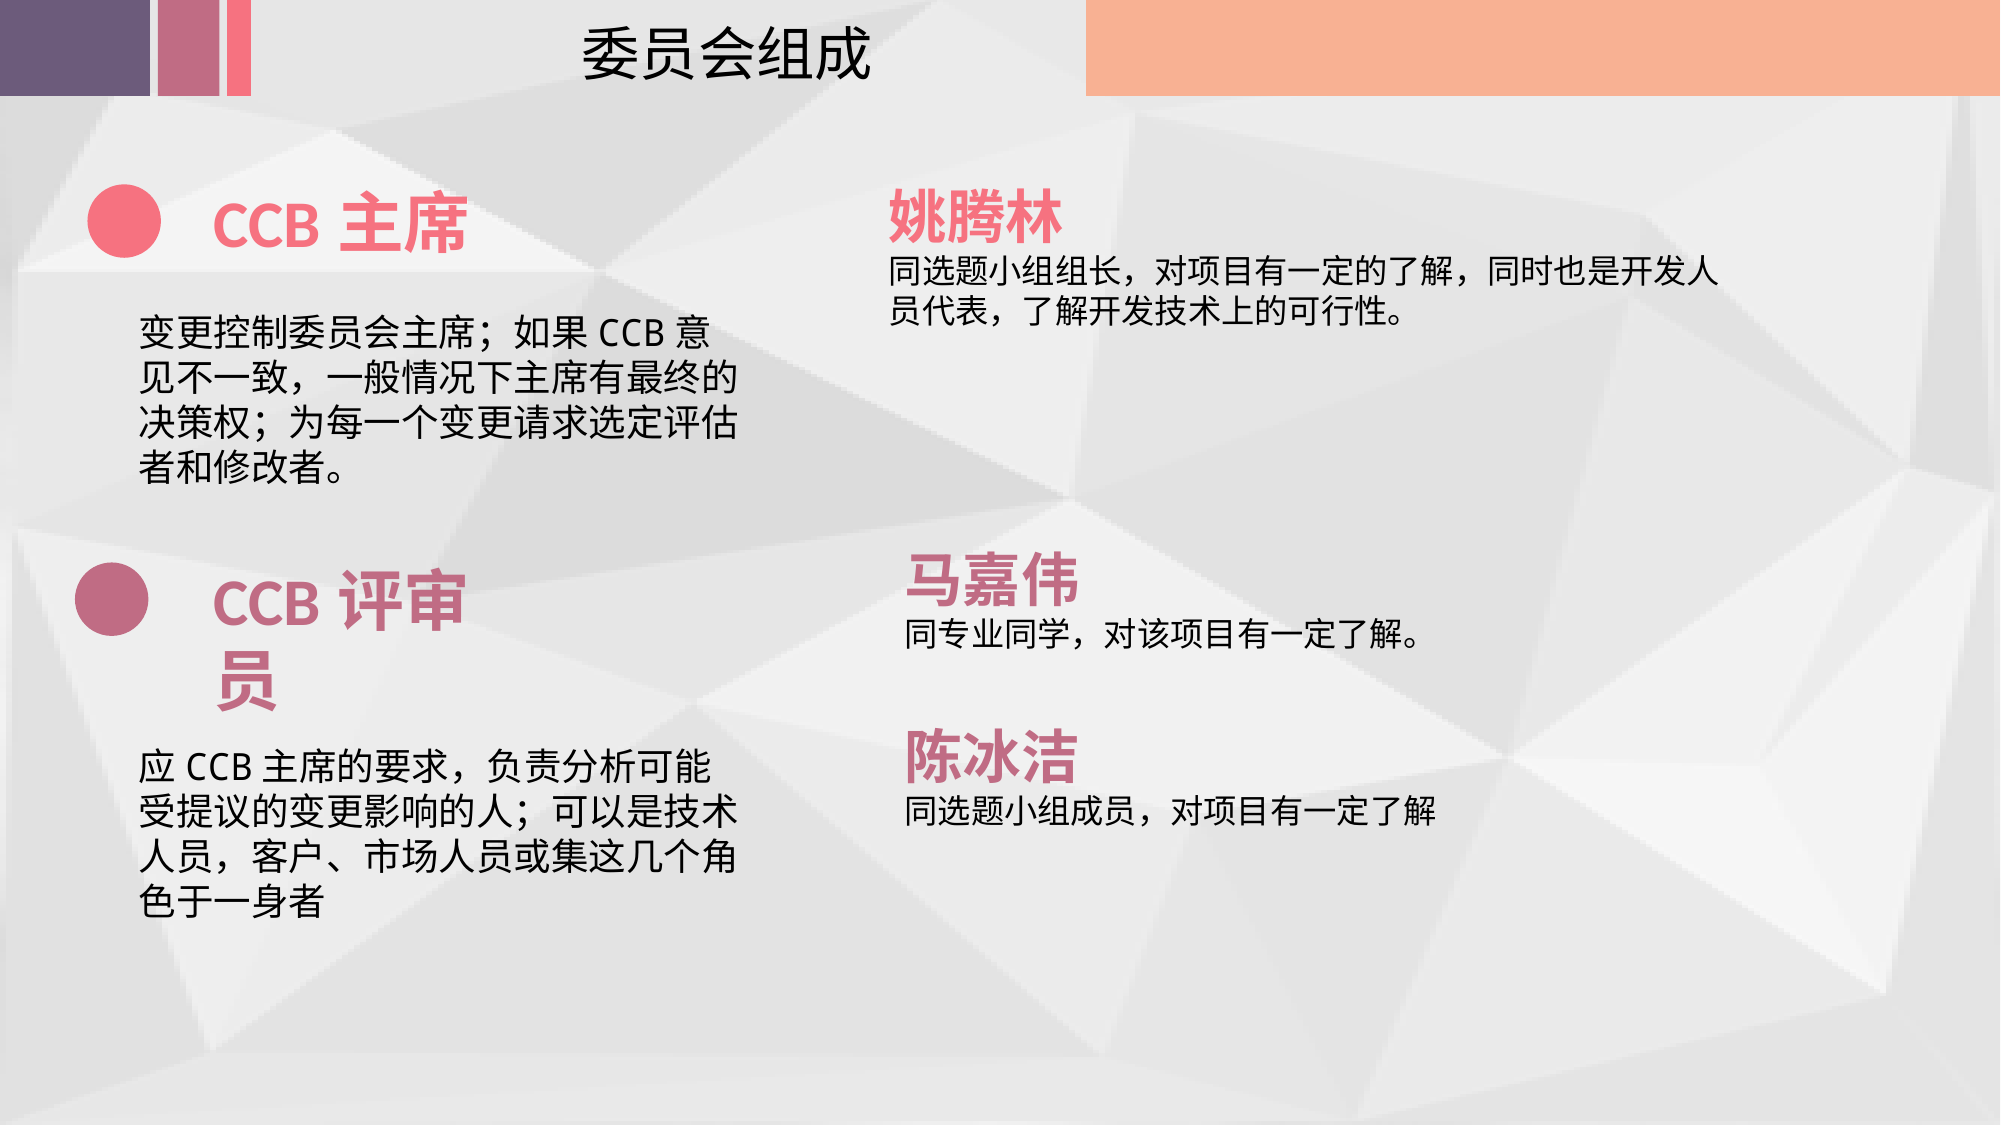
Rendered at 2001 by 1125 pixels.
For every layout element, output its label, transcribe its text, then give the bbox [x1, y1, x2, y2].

text_box [0, 0, 150, 96]
text_box [87, 184, 161, 258]
text_box 变更控制委员会主席；如果CCB意见不一致，一般情况下主席有最终的决策权；为每一个变更请求选定评估者和修改者。 [124, 302, 756, 497]
text_box [157, 0, 220, 96]
text_box 陈冰洁 同选题小组成员，对项目有一定了解 [889, 713, 1775, 838]
text_box [227, 0, 251, 96]
text_box CCB评审员 [198, 551, 545, 726]
picture [0, 0, 2001, 1125]
text_box [74, 562, 149, 636]
text_box 马嘉伟 同专业同学，对该项目有一定了解。 [889, 536, 1775, 661]
text_box CCB主席 [198, 173, 730, 268]
text_box 应CCB主席的要求，负责分析可能受提议的变更影响的人；可以是技术人员，客户、市场人员或集这几个角色于一身者 [124, 735, 756, 931]
text_box 姚腾林 同选题小组组长，对项目有一定的了解，同时也是开发人员代表，了解开发技术上的可行性。 [874, 173, 1764, 398]
text_box [1086, 0, 2000, 96]
text_box 委员会组成 [566, 9, 888, 95]
